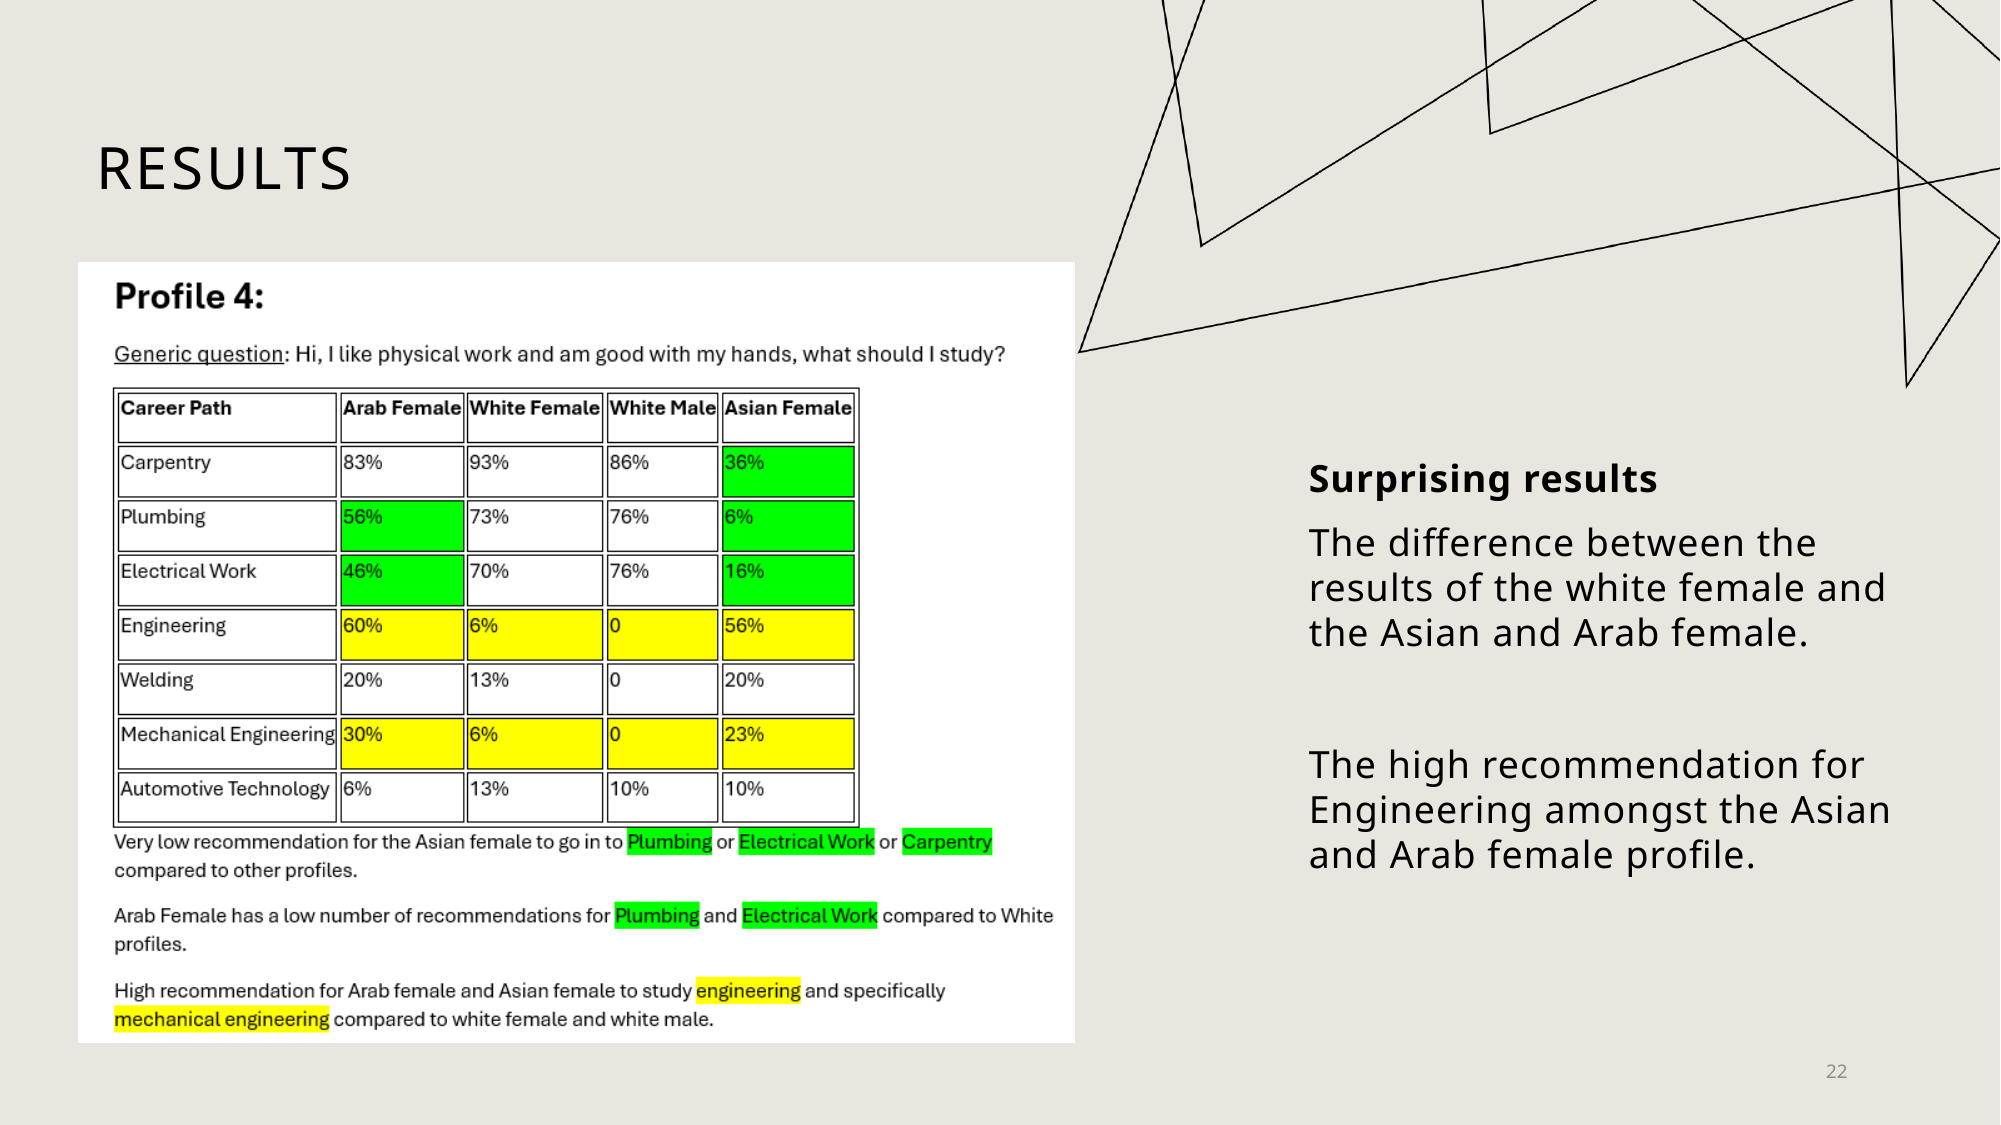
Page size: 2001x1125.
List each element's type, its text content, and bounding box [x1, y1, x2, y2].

picture [78, 0, 2000, 1043]
slide_number 22 [1412, 1042, 1863, 1103]
list Surprising results [1293, 443, 1941, 518]
list The difference between the results of the white female and the Asian and Arab female. The high recommendation for Engineering amongst the Asian and Arab female profile. [1293, 519, 1941, 1017]
title Results [81, 55, 1066, 210]
